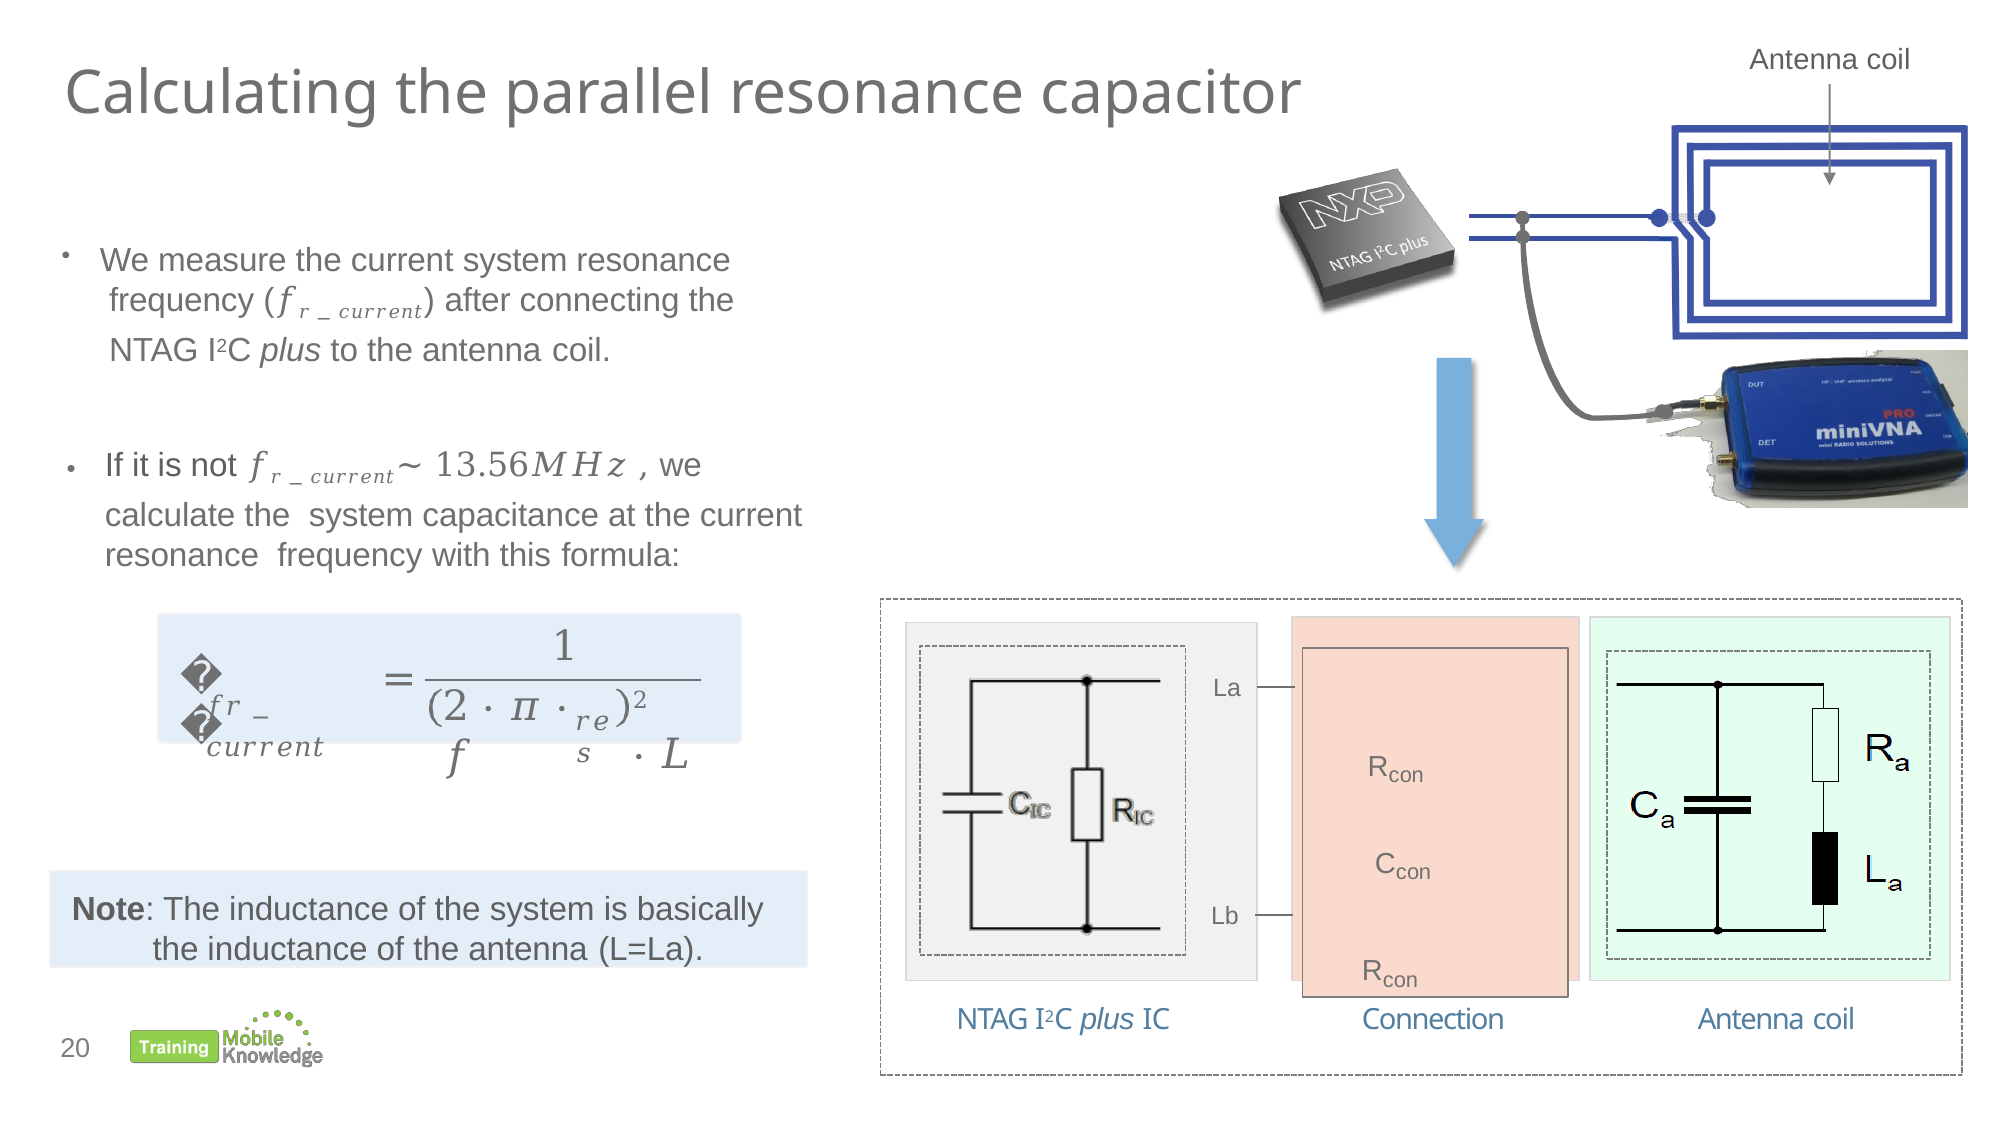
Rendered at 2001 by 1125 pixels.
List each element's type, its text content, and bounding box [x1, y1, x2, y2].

text_box [880, 599, 1963, 1076]
text_box [1269, 154, 1469, 322]
text_box [1515, 229, 1670, 421]
text_box [1665, 404, 1674, 420]
text_box [1515, 210, 1530, 230]
text_box [429, 689, 440, 727]
text_box [157, 613, 742, 743]
text_box 𝐶 [178, 648, 208, 751]
text_box [616, 688, 629, 728]
text_box [1423, 357, 1484, 568]
text_box Note: The inductance of the system is basically the inductance of the antenna (L=La). [49, 870, 807, 967]
text_box [1823, 84, 1836, 186]
text_box [1646, 350, 1968, 508]
text_box 2 · 𝜋 · 𝑓 [440, 676, 578, 779]
text_box [1676, 987, 2000, 1118]
title Calculating the parallel resonance capacitor [62, 0, 1332, 184]
text_box [1419, 353, 1497, 580]
text_box [127, 1008, 324, 1070]
text_box We measure the current system resonance frequency (𝑓𝑟 − 𝑐𝑢𝑟𝑟𝑒𝑛𝑡) after connecting the NTAG I2C plus to the antenna coil. If it is not 𝑓𝑟 − 𝑐𝑢𝑟𝑟𝑒𝑛𝑡~ 13.56𝑀𝐻𝑧 , we calculate the system capacitance at the current resonance frequency with this formula: [59, 236, 831, 574]
text_box 2 · 𝐿 [630, 676, 703, 777]
text_box 𝑓𝑟 − 𝑐𝑢𝑟𝑟𝑒𝑛𝑡 [203, 672, 373, 762]
text_box [1648, 125, 1968, 340]
text_box 20 [58, 1028, 93, 1063]
text_box 𝑟𝑒𝑠 [572, 700, 617, 769]
text_box = [380, 648, 416, 701]
text_box 1 [549, 616, 577, 669]
text_box Antenna coil [1747, 37, 1913, 76]
